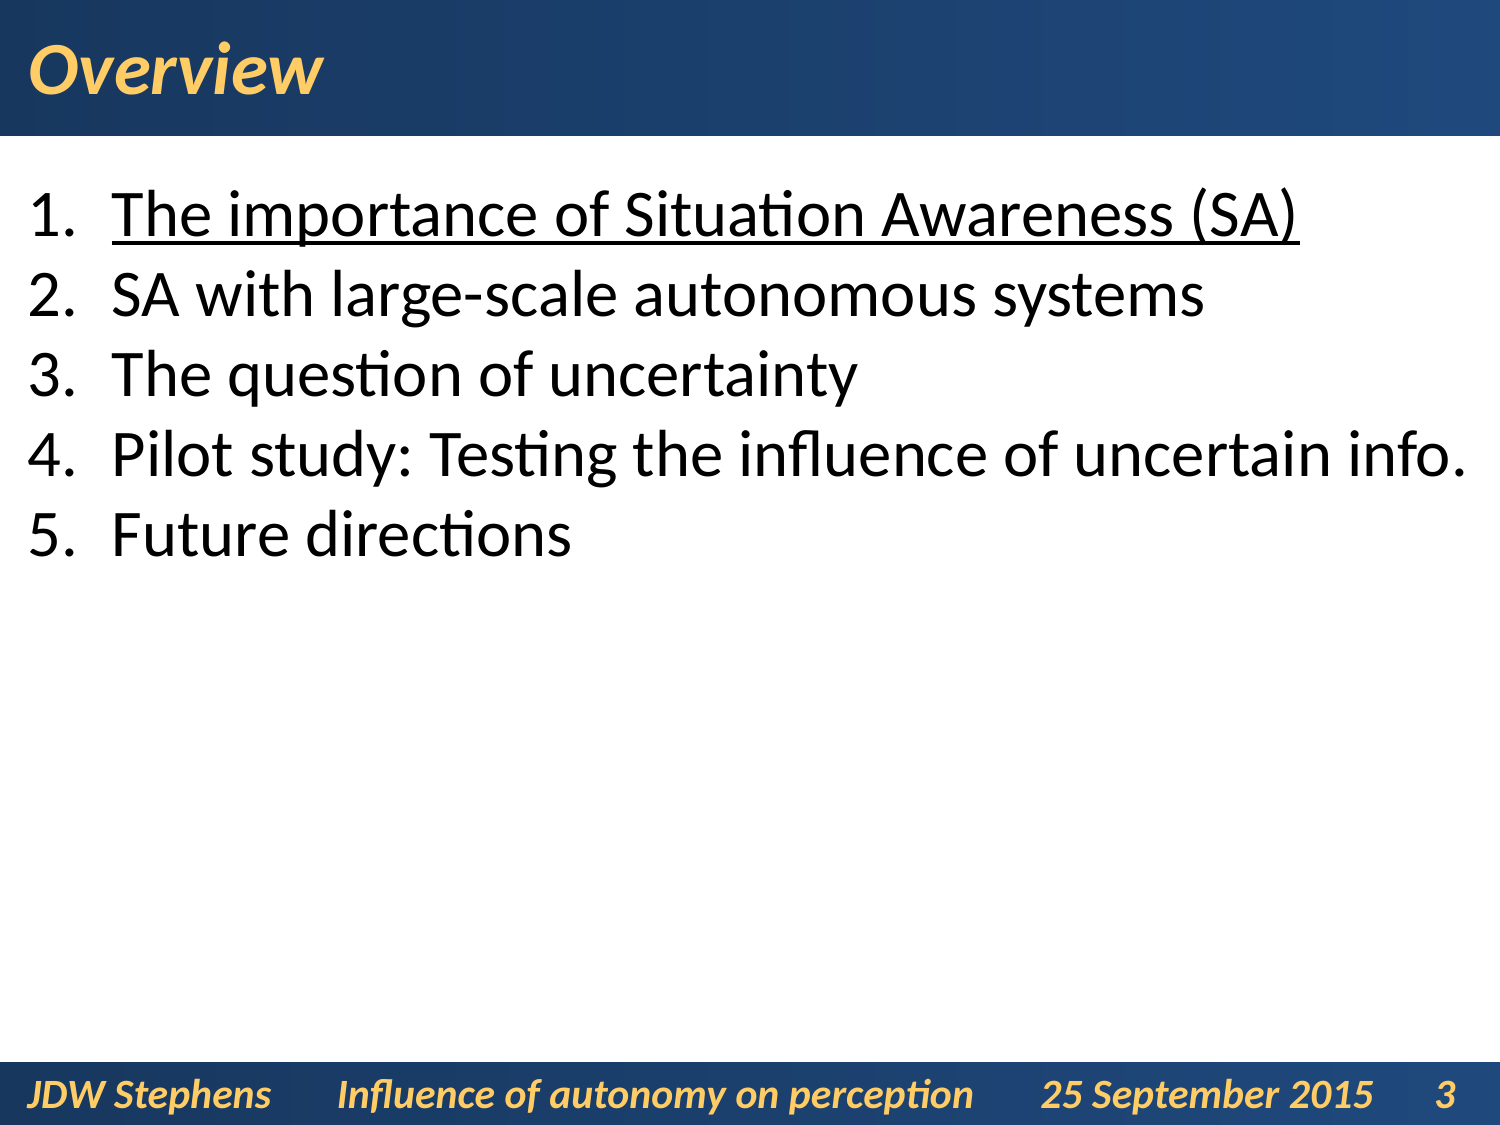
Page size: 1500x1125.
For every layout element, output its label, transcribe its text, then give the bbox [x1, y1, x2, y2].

text_box The importance of Situation Awareness (SA) SA with large-scale autonomous systems The question of uncertainty Pilot study: Testing the influence of uncertain info. Future directions [12, 162, 1500, 577]
text_box Overview [13, 12, 339, 118]
text_box JDW Stephens Influence of autonomy on perception 25 September 2015 3 [12, 1059, 1500, 1125]
text_box [0, 0, 1500, 136]
text_box [0, 1060, 12, 1125]
